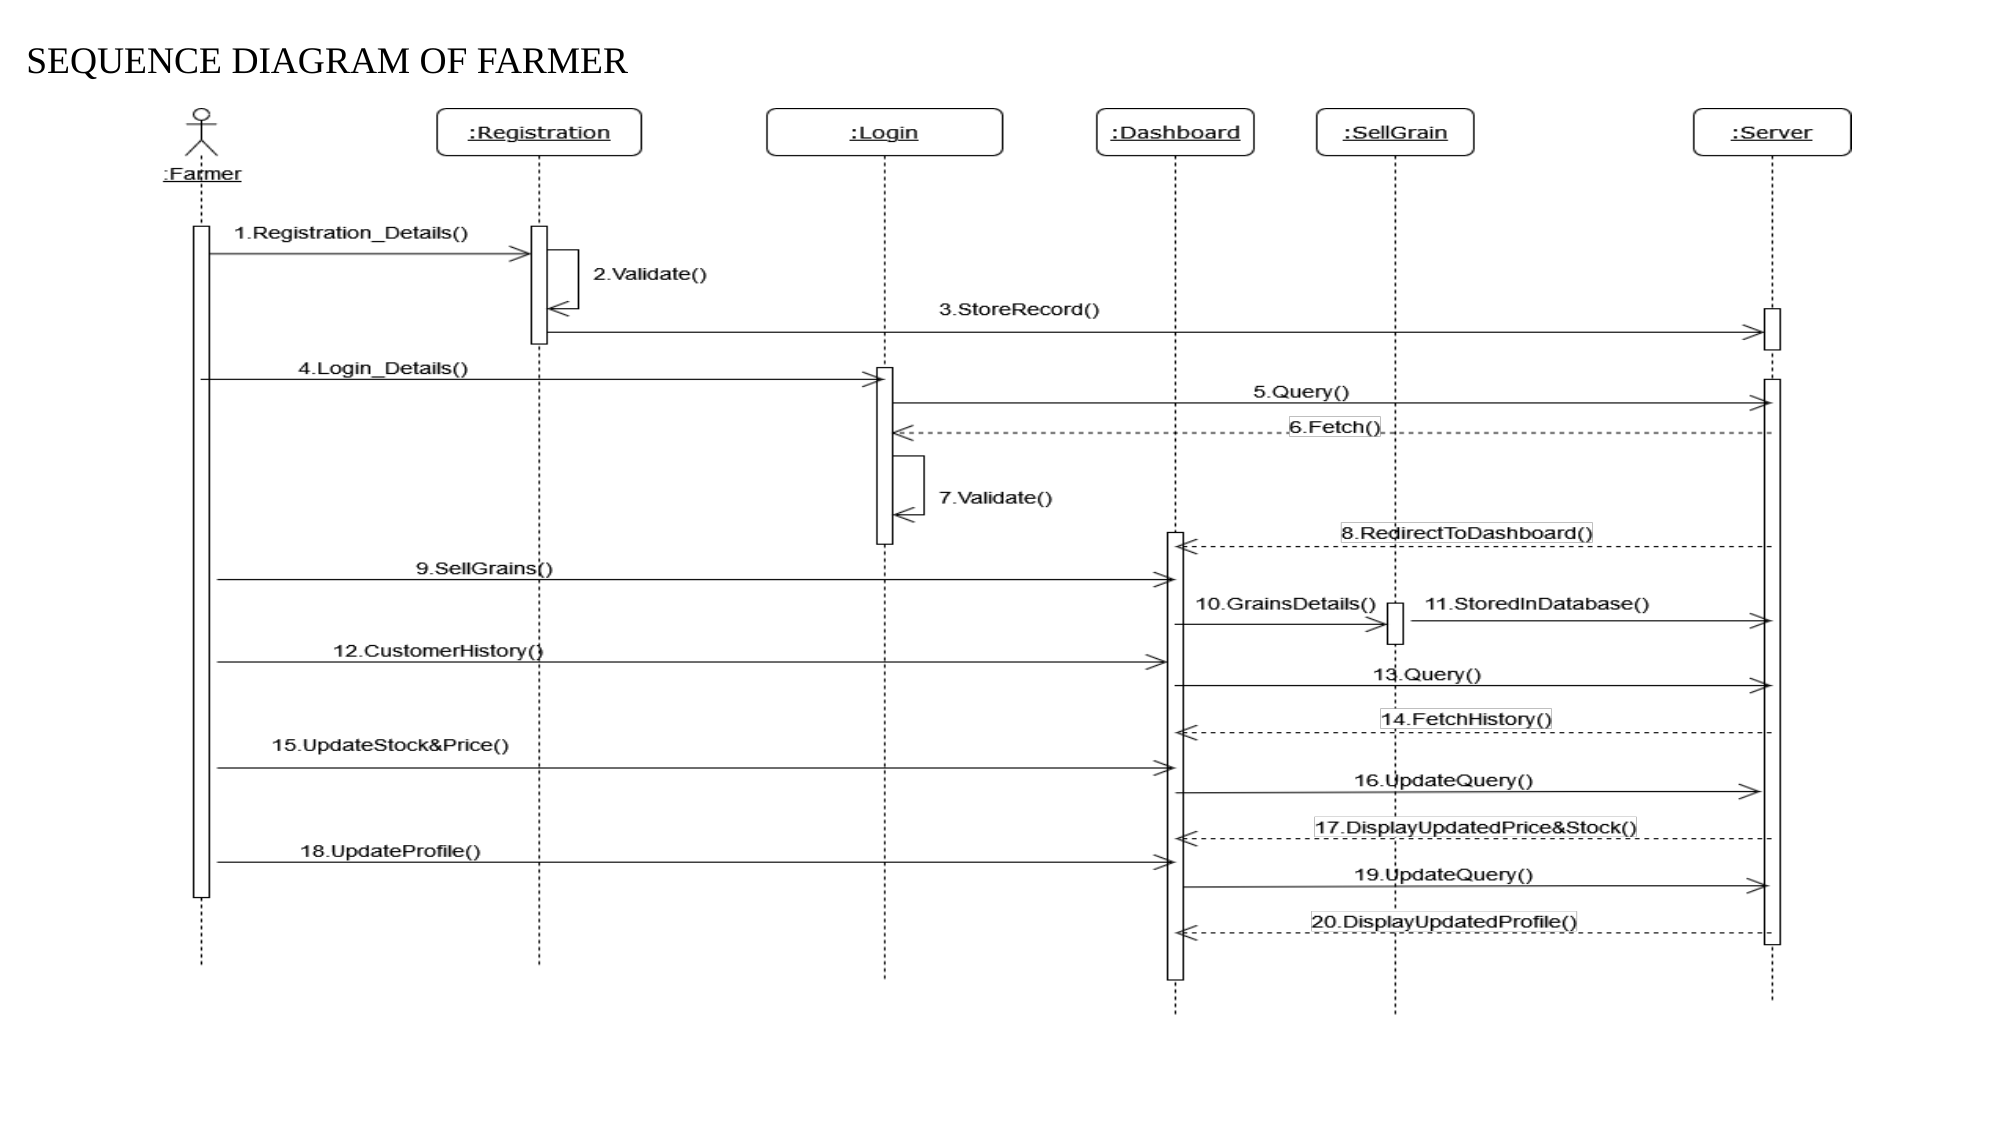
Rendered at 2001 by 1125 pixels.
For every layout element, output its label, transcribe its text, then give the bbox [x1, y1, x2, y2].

picture [146, 108, 1852, 1016]
text_box SEQUENCE DIAGRAM OF FARMER [11, 25, 1012, 88]
